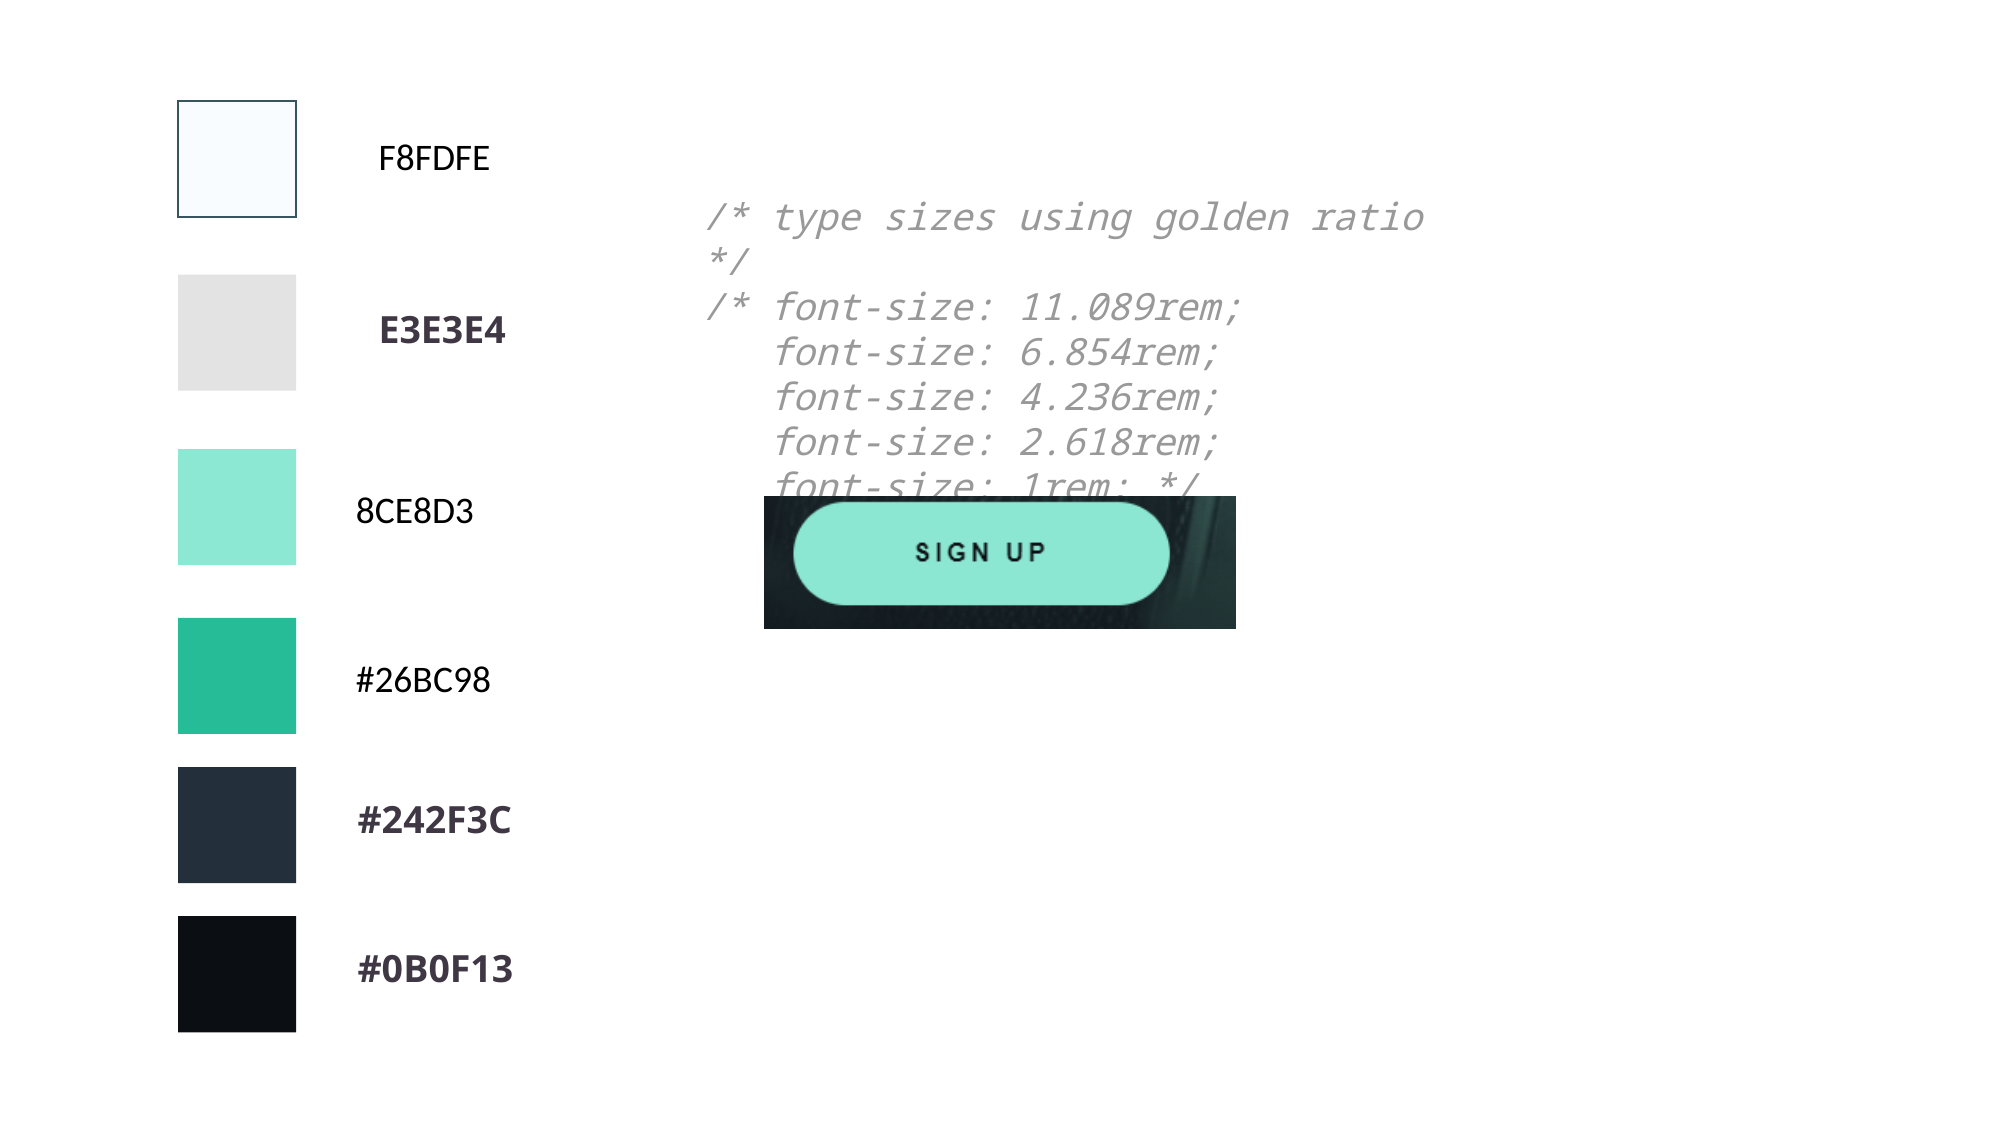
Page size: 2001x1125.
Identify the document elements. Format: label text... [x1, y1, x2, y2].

text_box #26BC98 [340, 648, 559, 708]
text_box [177, 274, 297, 392]
text_box [177, 617, 297, 735]
text_box [177, 448, 297, 566]
text_box [177, 915, 297, 1033]
text_box #242F3C [342, 788, 538, 849]
text_box #0B0F13 [342, 937, 538, 998]
text_box F8FDFE [363, 125, 565, 186]
text_box E3E3E4 [363, 299, 565, 359]
text_box 8CE8D3 [340, 479, 559, 539]
picture [764, 496, 1236, 629]
text_box /* type sizes using golden ratio */ /* font-size: 11.089rem; font-size: 6.854rem; font-size: 4.236rem; font-size: 2.618rem; font-size: 1rem; */ [687, 185, 1474, 516]
text_box [177, 100, 297, 218]
text_box [177, 766, 297, 884]
